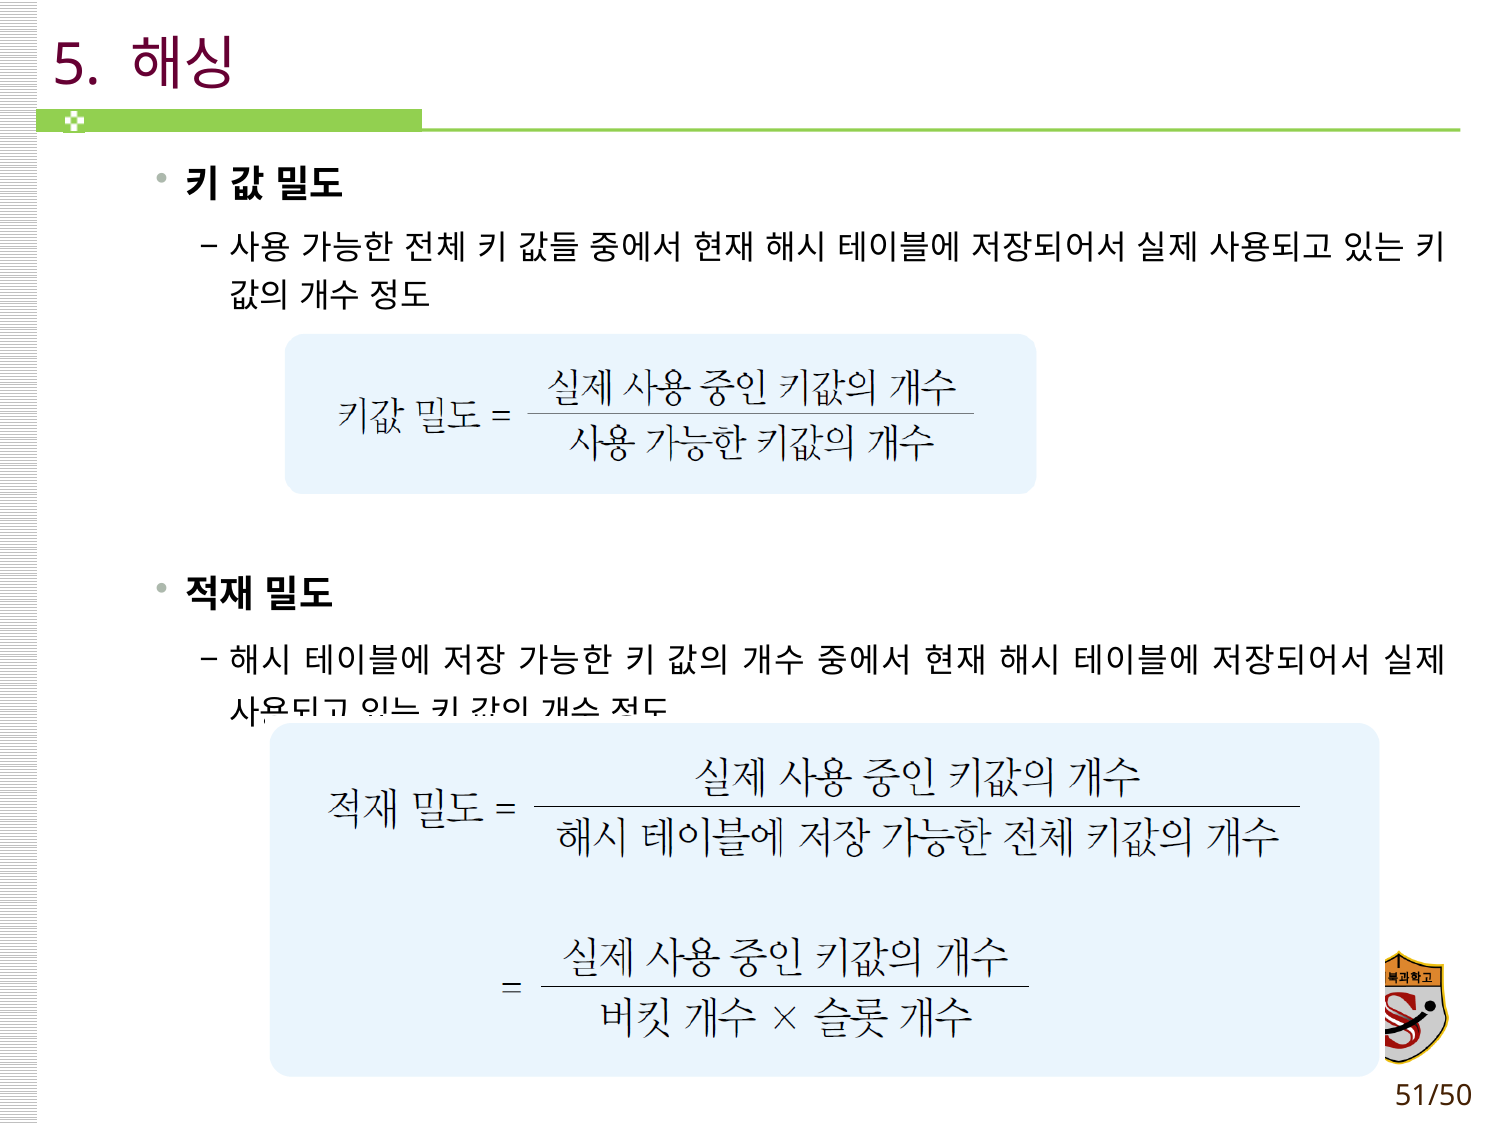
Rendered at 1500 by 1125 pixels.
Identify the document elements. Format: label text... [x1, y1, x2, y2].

picture [277, 325, 1042, 501]
picture [65, 111, 84, 131]
list 키 값 밀도 사용 가능한 전체 키 값들 중에서 현재 해시 테이블에 저장되어서 실제 사용되고 있는 키 값의 개수 정도 적재 밀도 해시 테이블에 저장 가능한 키 값의 개수 중에서 현재 해시 테이블에 저장되어서 실제 사용되고 있는 키 값의 개수 정도 [37, 152, 1463, 1091]
picture [265, 715, 1385, 1083]
title 5. 해싱 [37, 13, 1278, 109]
